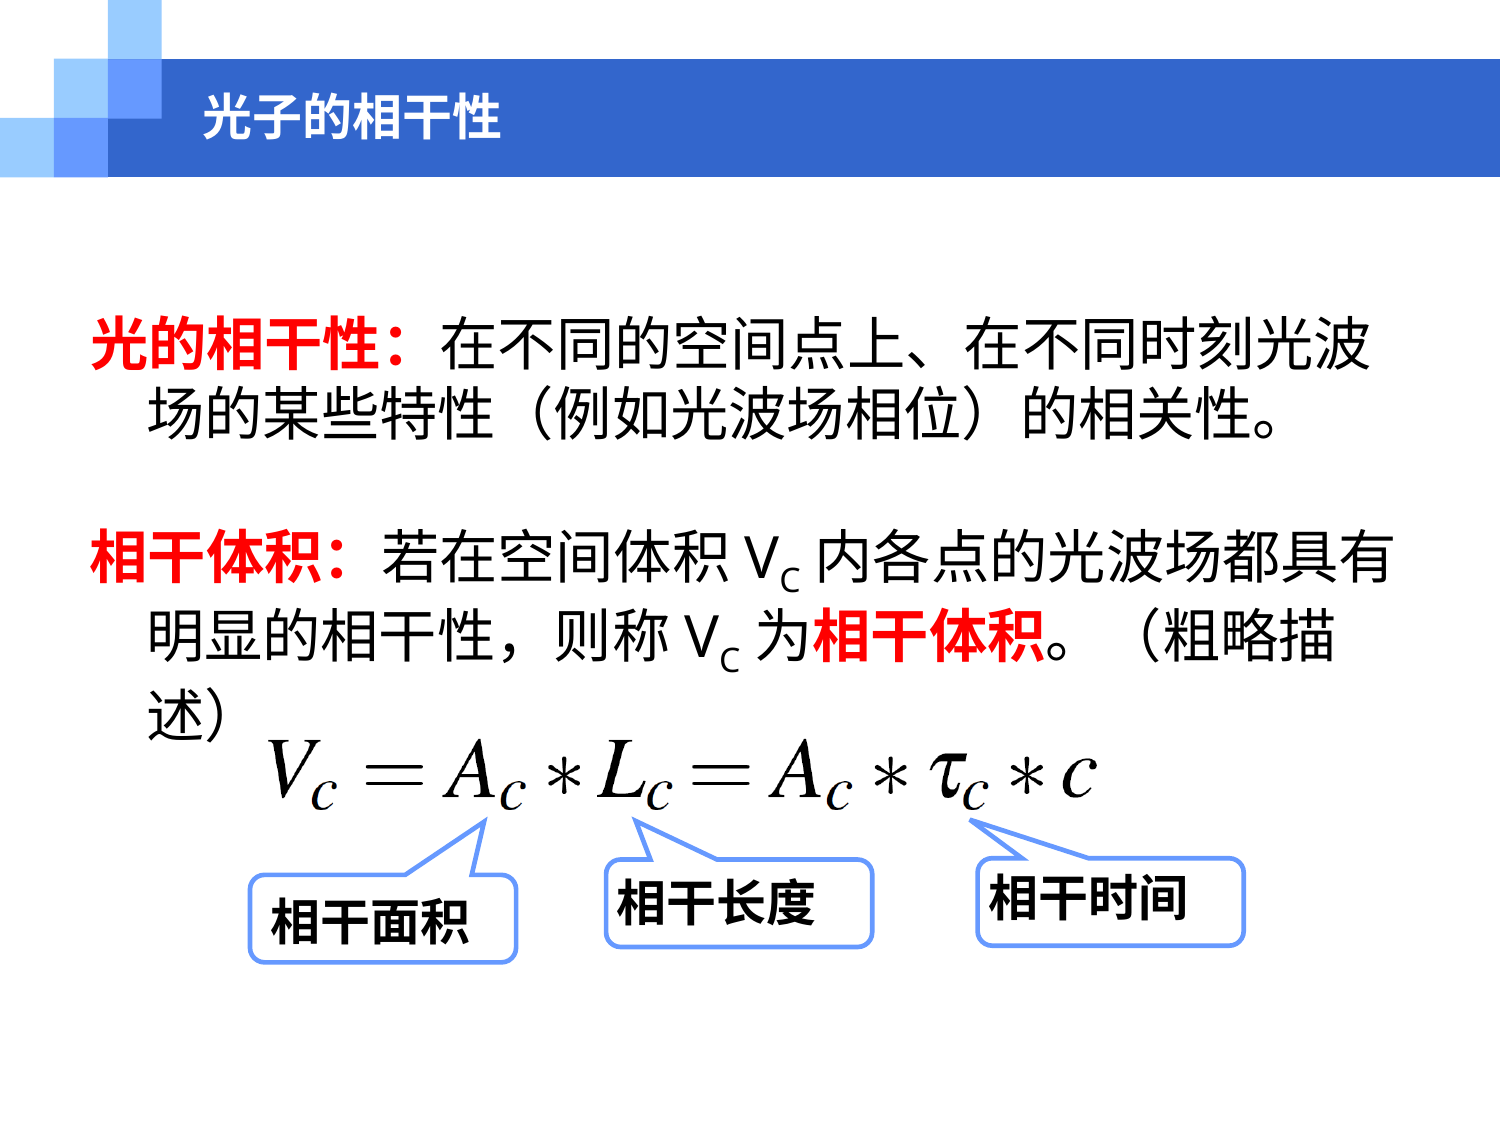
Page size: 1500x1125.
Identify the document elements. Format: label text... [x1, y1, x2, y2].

text_box 相干体积：若在空间体积VC内各点的光波场都具有明显的相干性，则称VC为相干体积。（粗略描述） [74, 512, 1425, 674]
title 光子的相干性 [187, 75, 1400, 155]
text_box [683, 727, 1257, 946]
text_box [224, 727, 885, 963]
list 光的相干性：在不同的空间点上、在不同时刻光波场的某些特性（例如光波场相位）的相关性。 [75, 299, 1400, 436]
